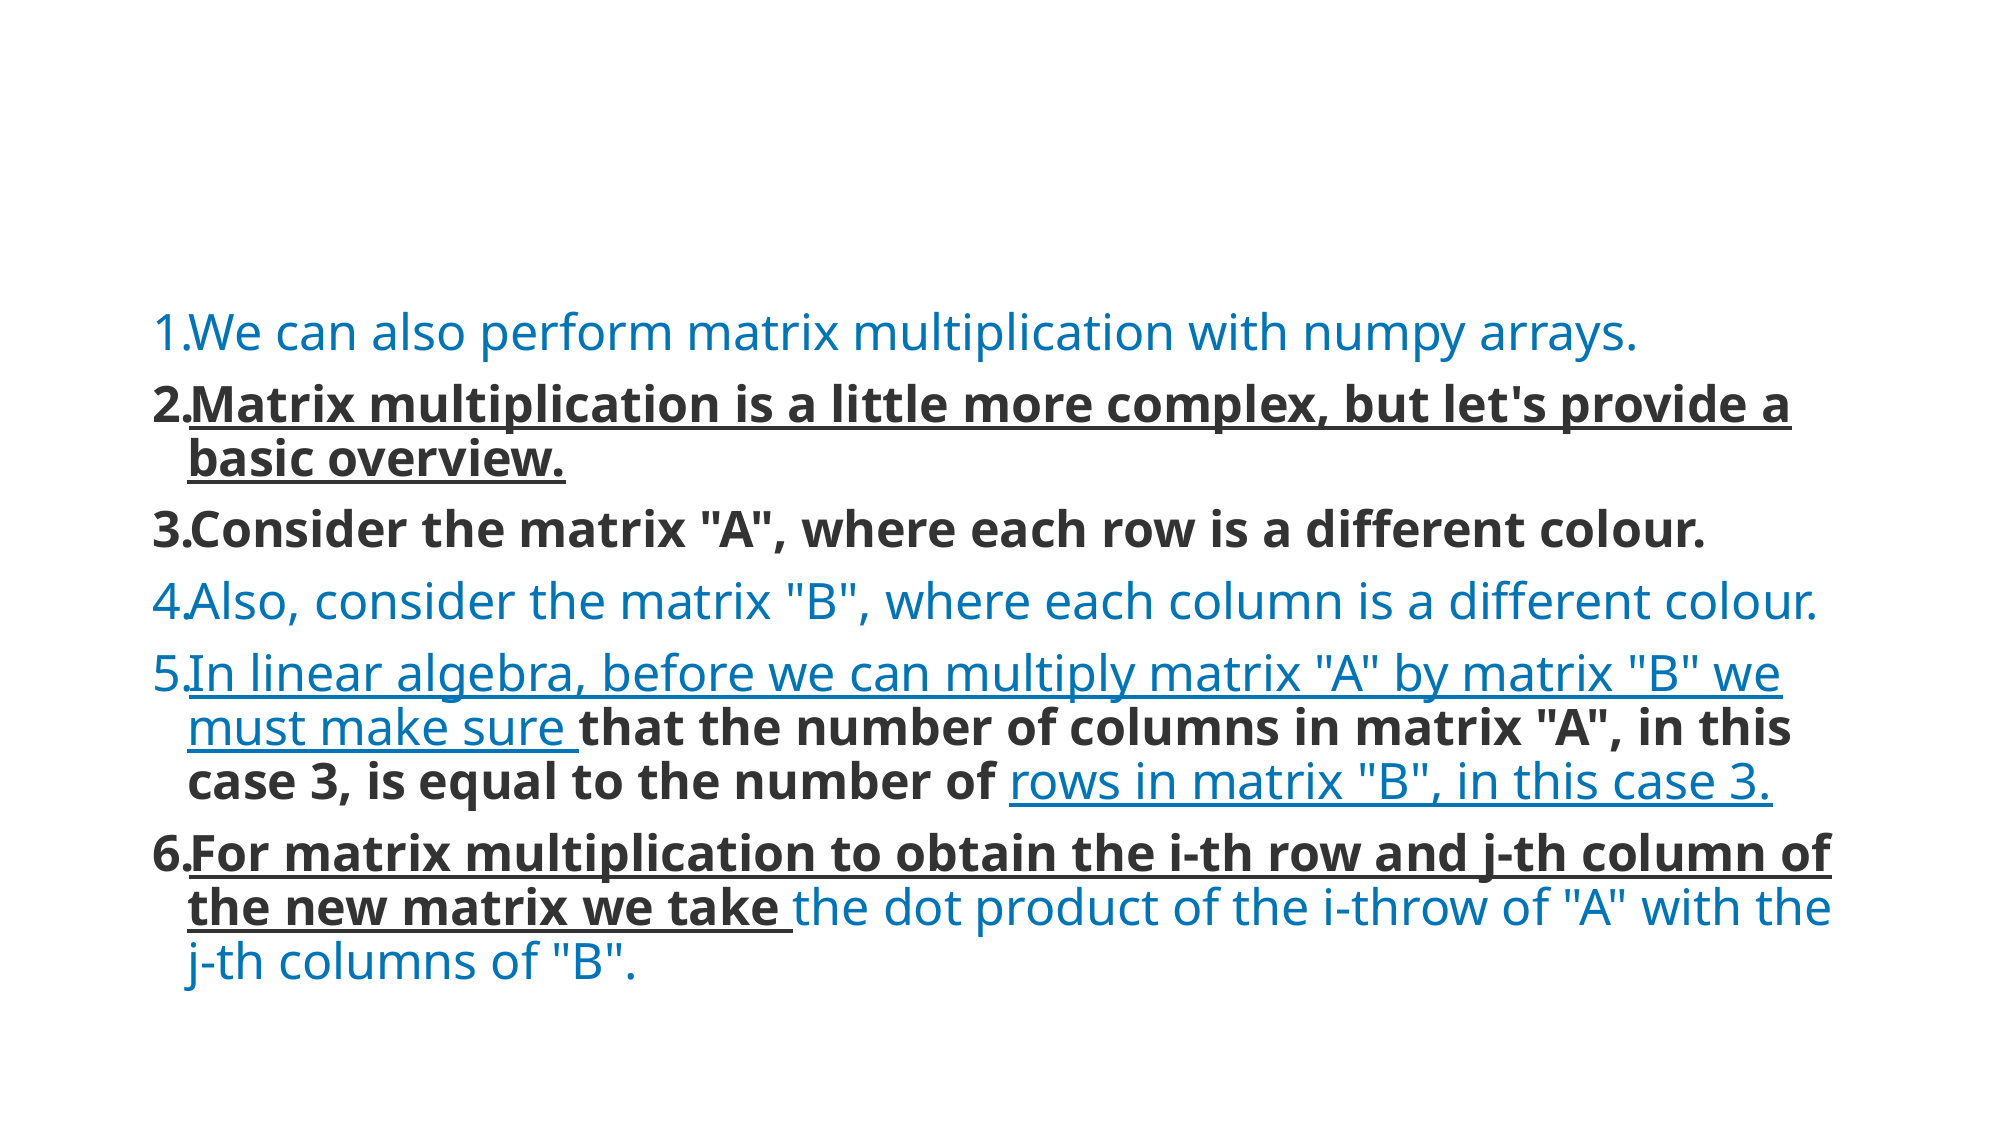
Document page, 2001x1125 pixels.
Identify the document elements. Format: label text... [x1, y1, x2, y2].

list We can also perform matrix multiplication with numpy arrays. Matrix multiplication is a little more complex, but let's provide a basic overview. Consider the matrix "A", where each row is a different colour. Also, consider the matrix "B", where each column is a different colour. In linear algebra, before we can multiply matrix "A" by matrix "B" we must make sure that the number of columns in matrix "A", in this case 3, is equal to the number of rows in matrix "B", in this case 3. For matrix multiplication to obtain the i-th row and j-th column of the new matrix we take the dot product of the i-throw of "A" with the j-th columns of "B". [137, 299, 1863, 1014]
